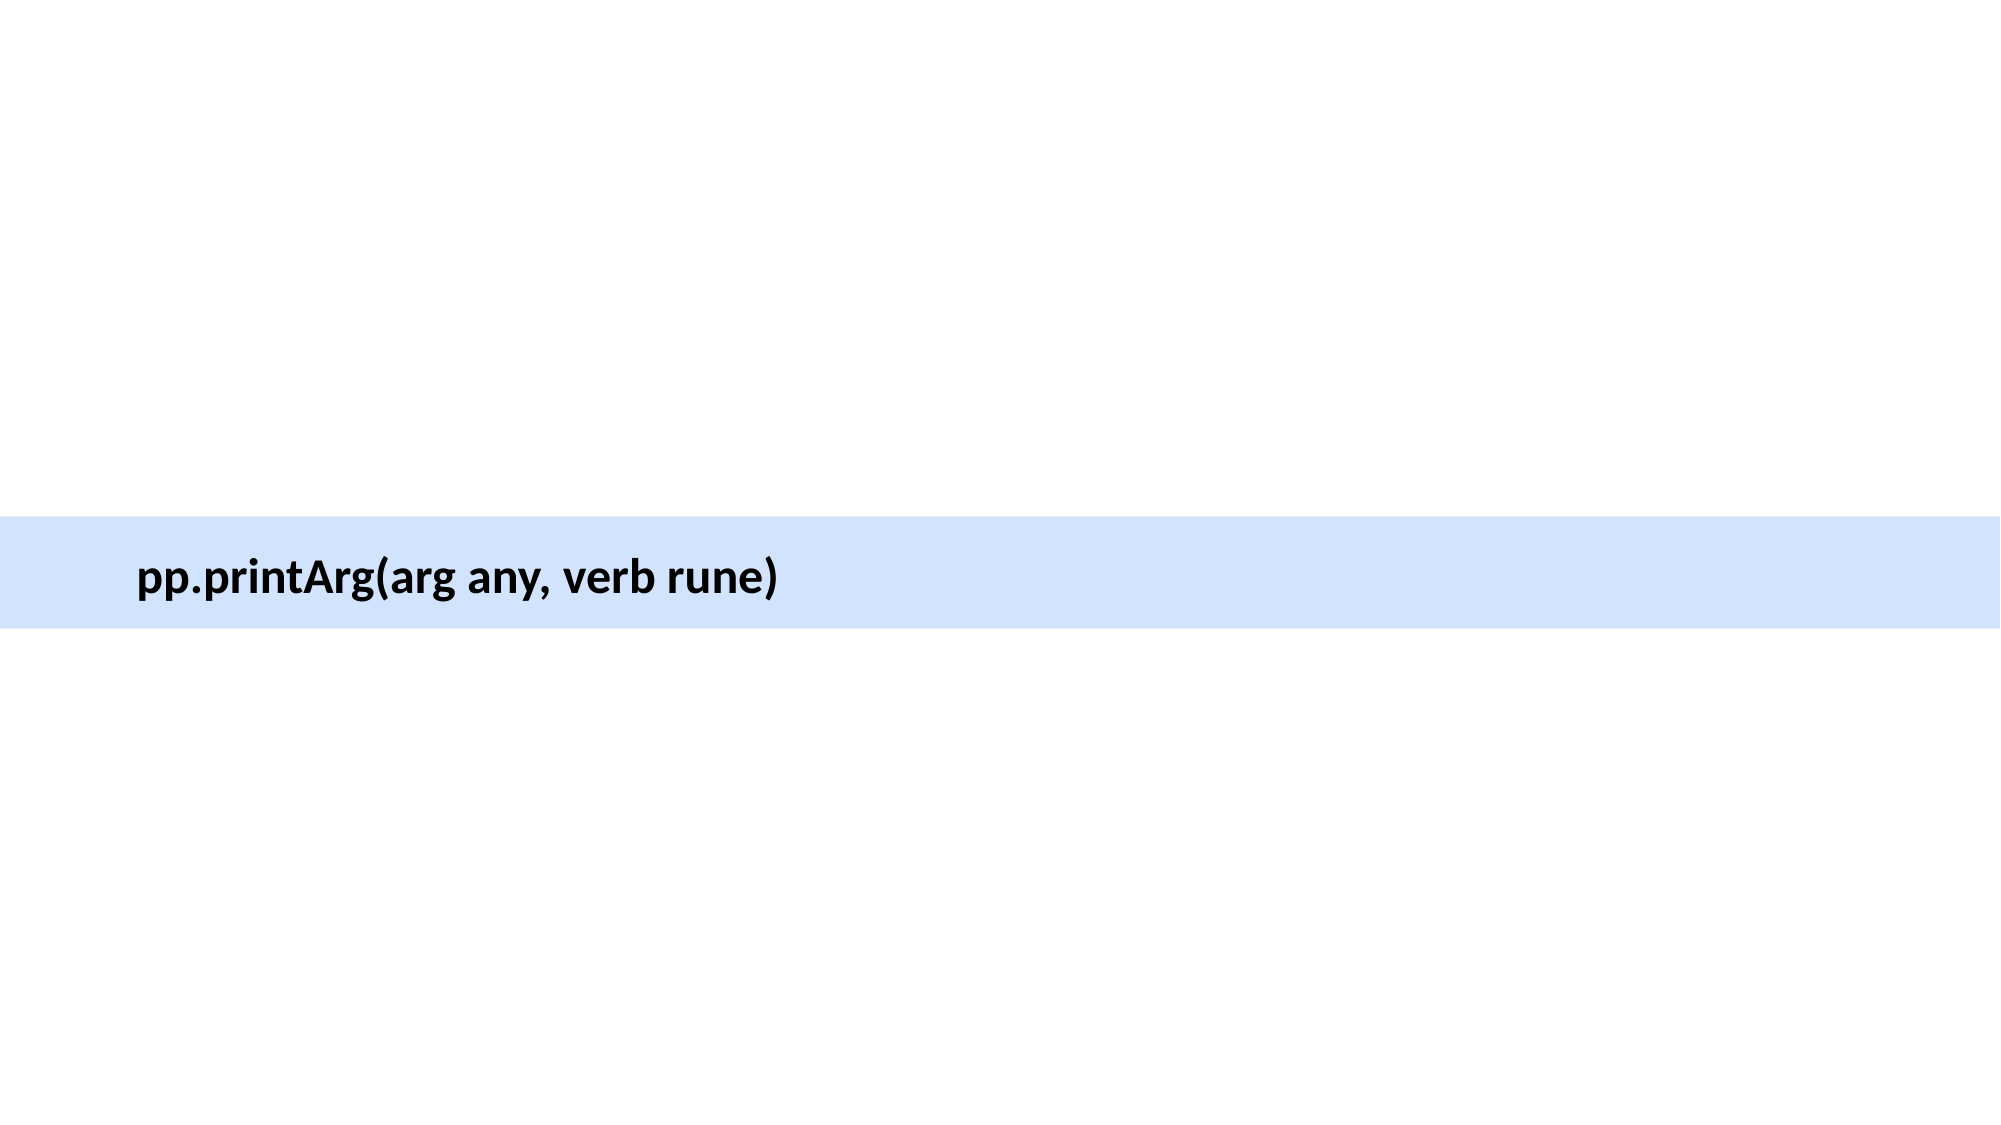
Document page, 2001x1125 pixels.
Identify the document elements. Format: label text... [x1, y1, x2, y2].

text_box [0, 515, 2000, 630]
text_box pp.printArg(arg any, verb rune) [121, 536, 822, 612]
